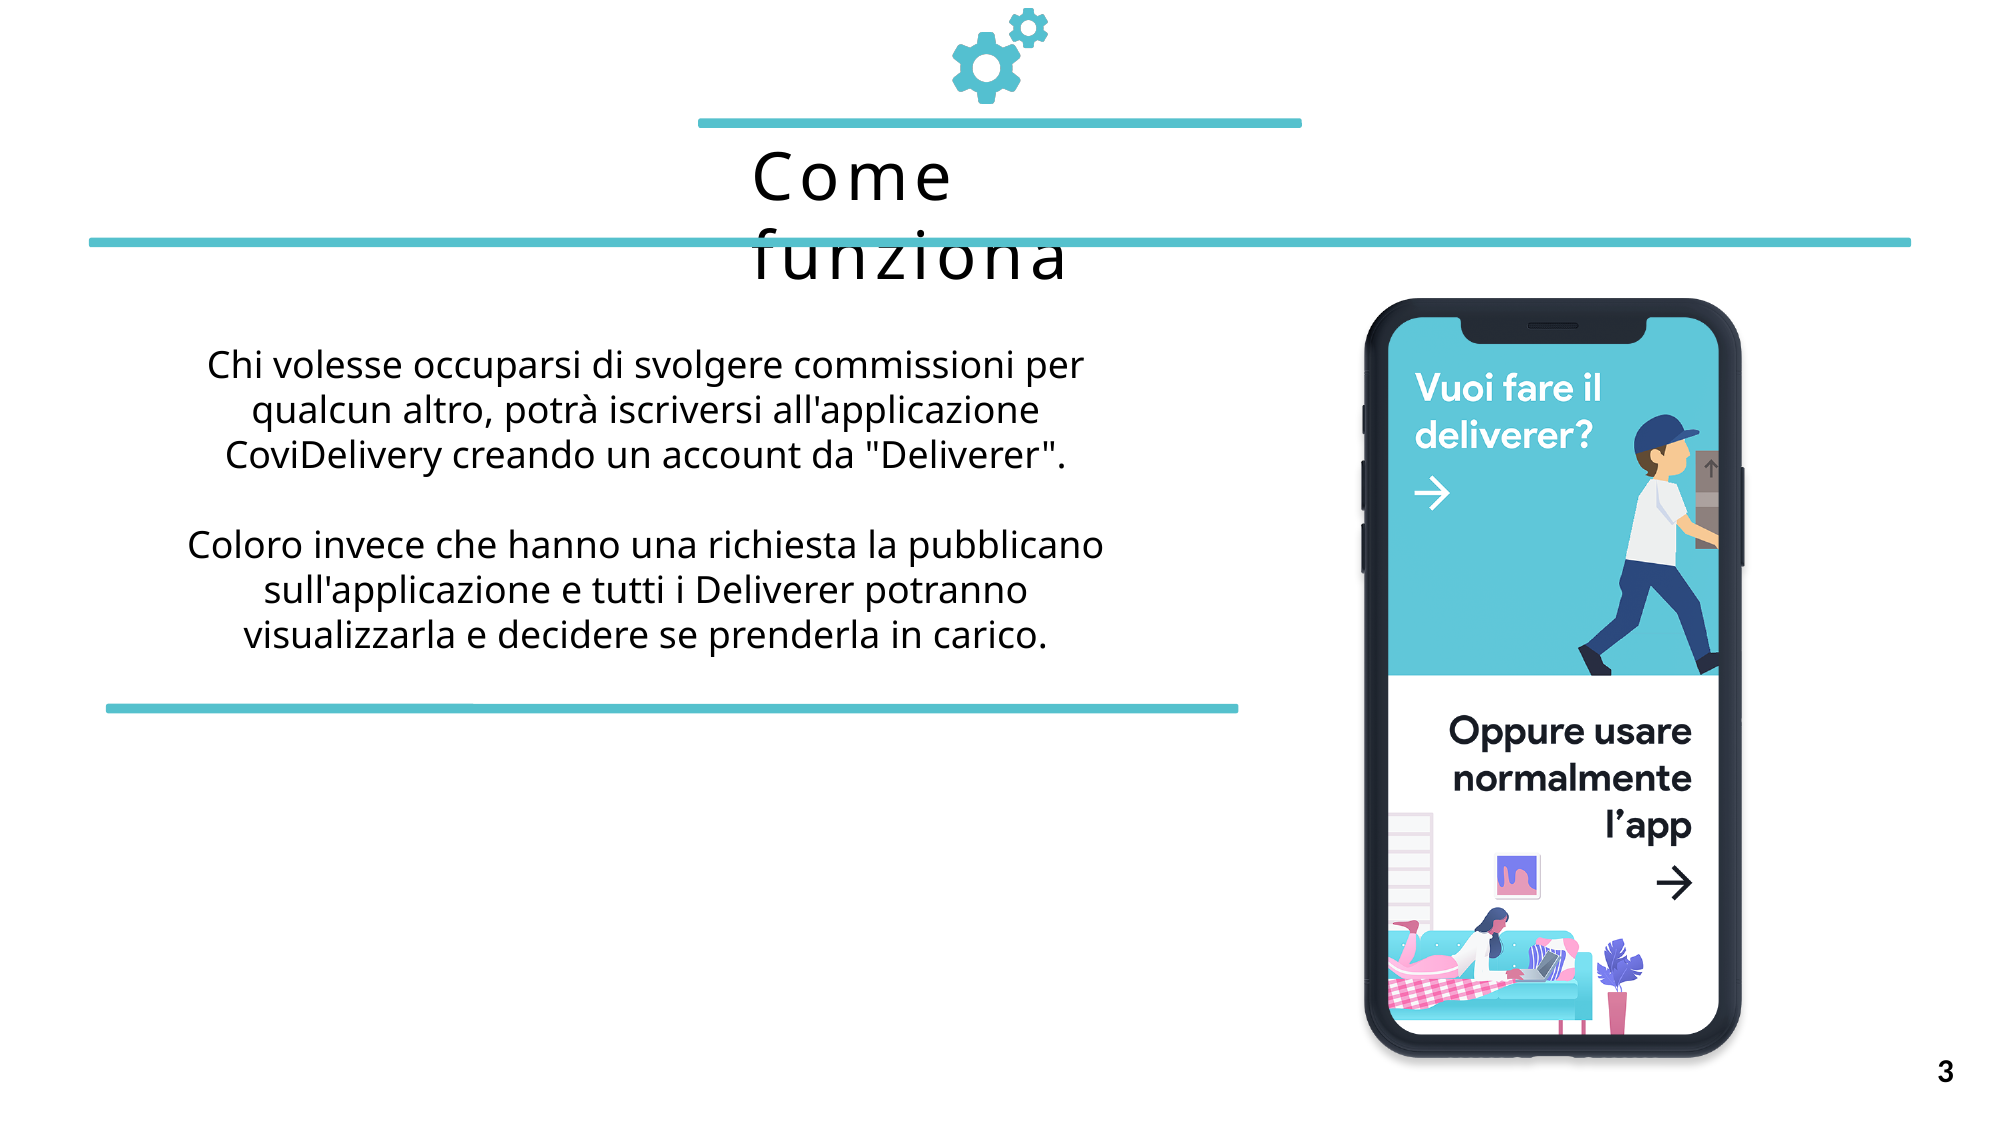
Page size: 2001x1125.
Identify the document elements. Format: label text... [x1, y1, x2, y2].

text_box [698, 118, 1302, 128]
picture [1350, 276, 1755, 1079]
slide_number 3 [1886, 1038, 1969, 1099]
picture [952, 8, 1048, 104]
text_box [105, 703, 1239, 714]
text_box Chi volesse occuparsi di svolgere commissioni per qualcun altro, potrà iscriversi all'applicazione CoviDelivery creando un account da "Deliverer". Coloro invece che hanno una richiesta la pubblicano sull'applicazione e tutti i Deliverer potranno visualizzarla e decidere se prenderla in carico. [153, 333, 1139, 703]
text_box Come funziona [736, 125, 1264, 237]
text_box Come funziona [736, 248, 1264, 301]
text_box [88, 237, 1912, 248]
